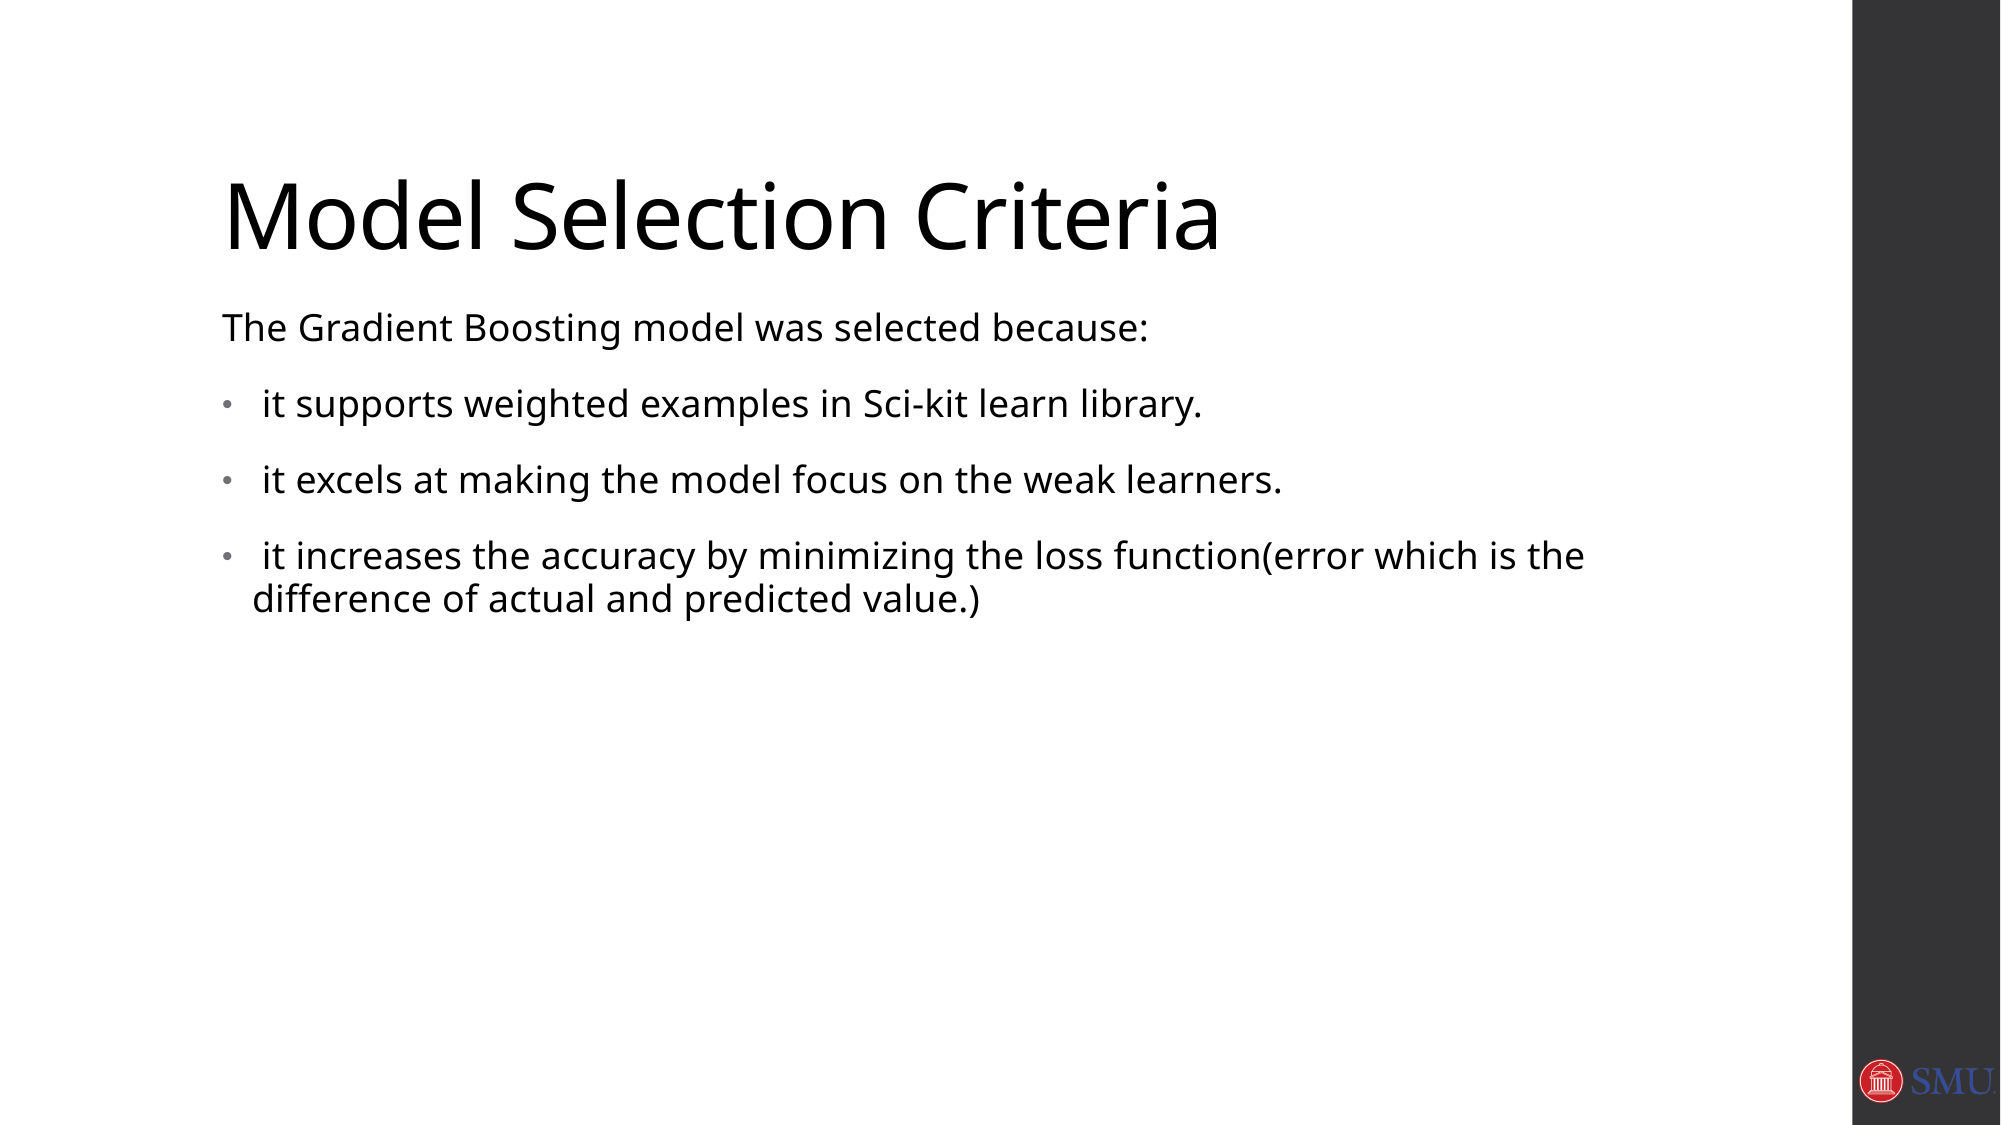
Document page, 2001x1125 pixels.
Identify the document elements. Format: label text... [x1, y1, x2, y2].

list The Gradient Boosting model was selected because: it supports weighted examples in Sci-kit learn library. it excels at making the model focus on the weak learners. it increases the accuracy by minimizing the loss function(error which is the difference of actual and predicted value.) [206, 299, 1617, 1014]
title Model Selection Criteria [206, 60, 1797, 278]
picture [1859, 1058, 1996, 1104]
